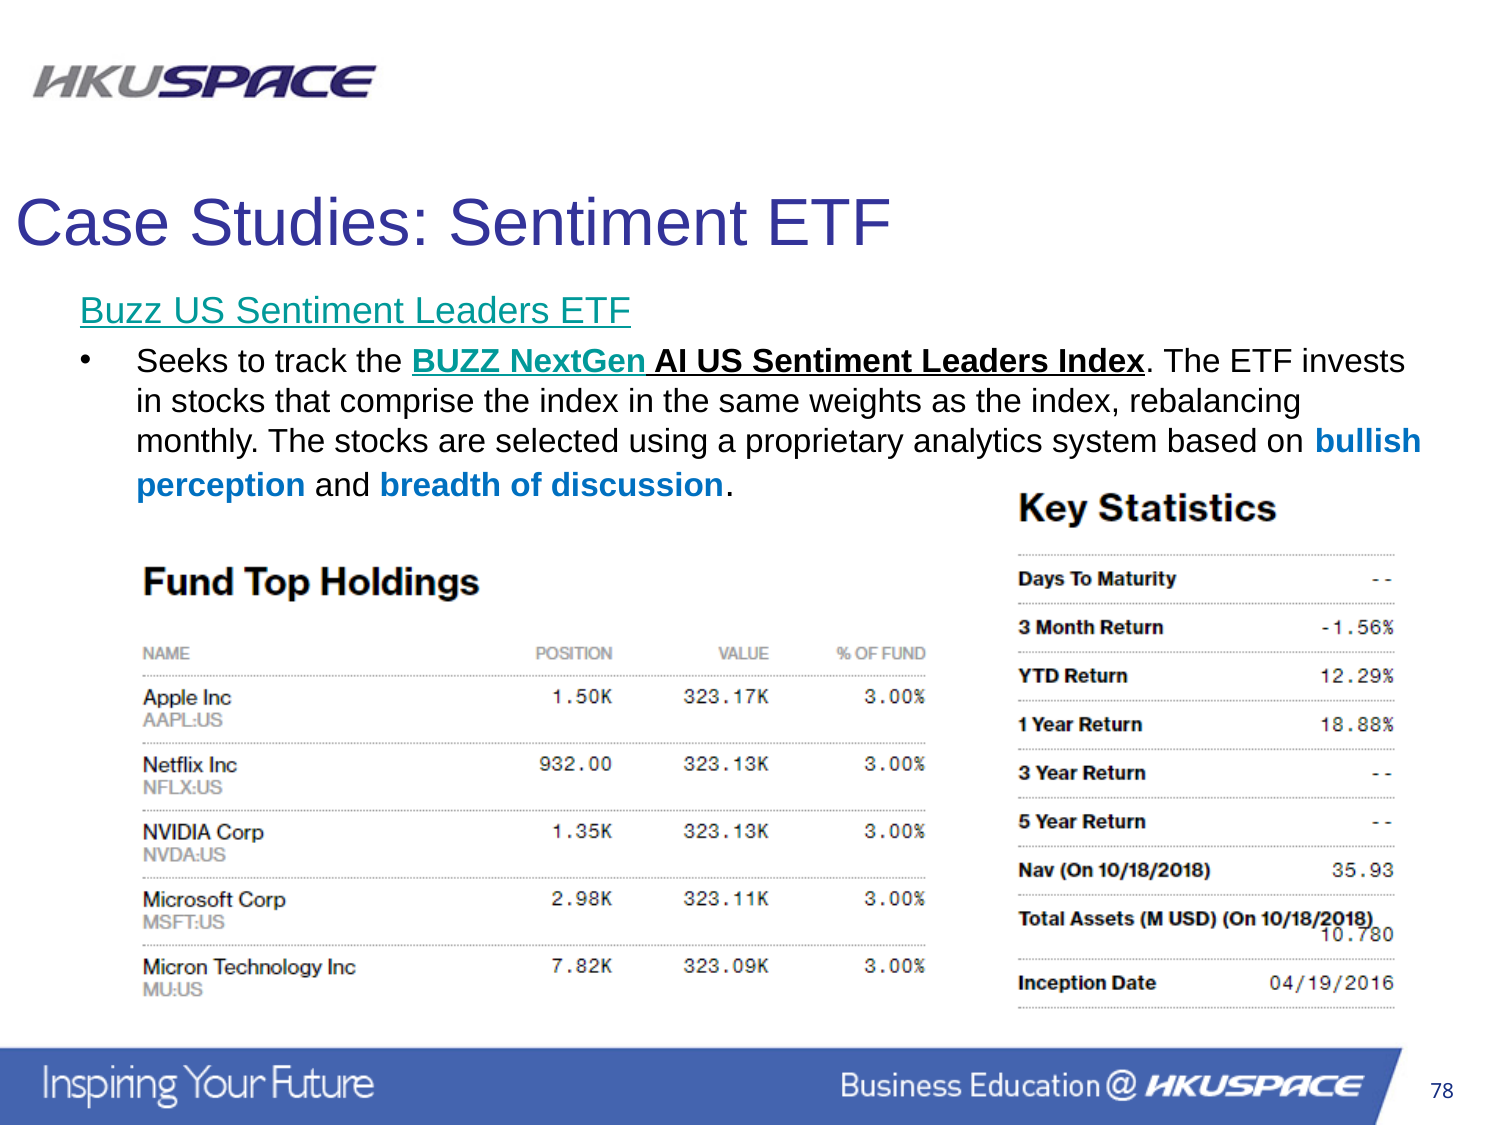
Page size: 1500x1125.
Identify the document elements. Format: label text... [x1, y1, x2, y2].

slide_number 78 [1415, 1070, 1499, 1125]
title Case Studies: Sentiment ETF [0, 101, 1325, 266]
picture [0, 0, 1500, 1125]
text_box Buzz US Sentiment Leaders ETF Seeks to track the BUZZ NextGen AI US Sentiment Leaders Index. The ETF invests in stocks that comprise the index in the same weights as the index, rebalancing monthly. The stocks are selected using a proprietary analytics system based on bullish perception and breadth of discussion. [64, 278, 1447, 1047]
